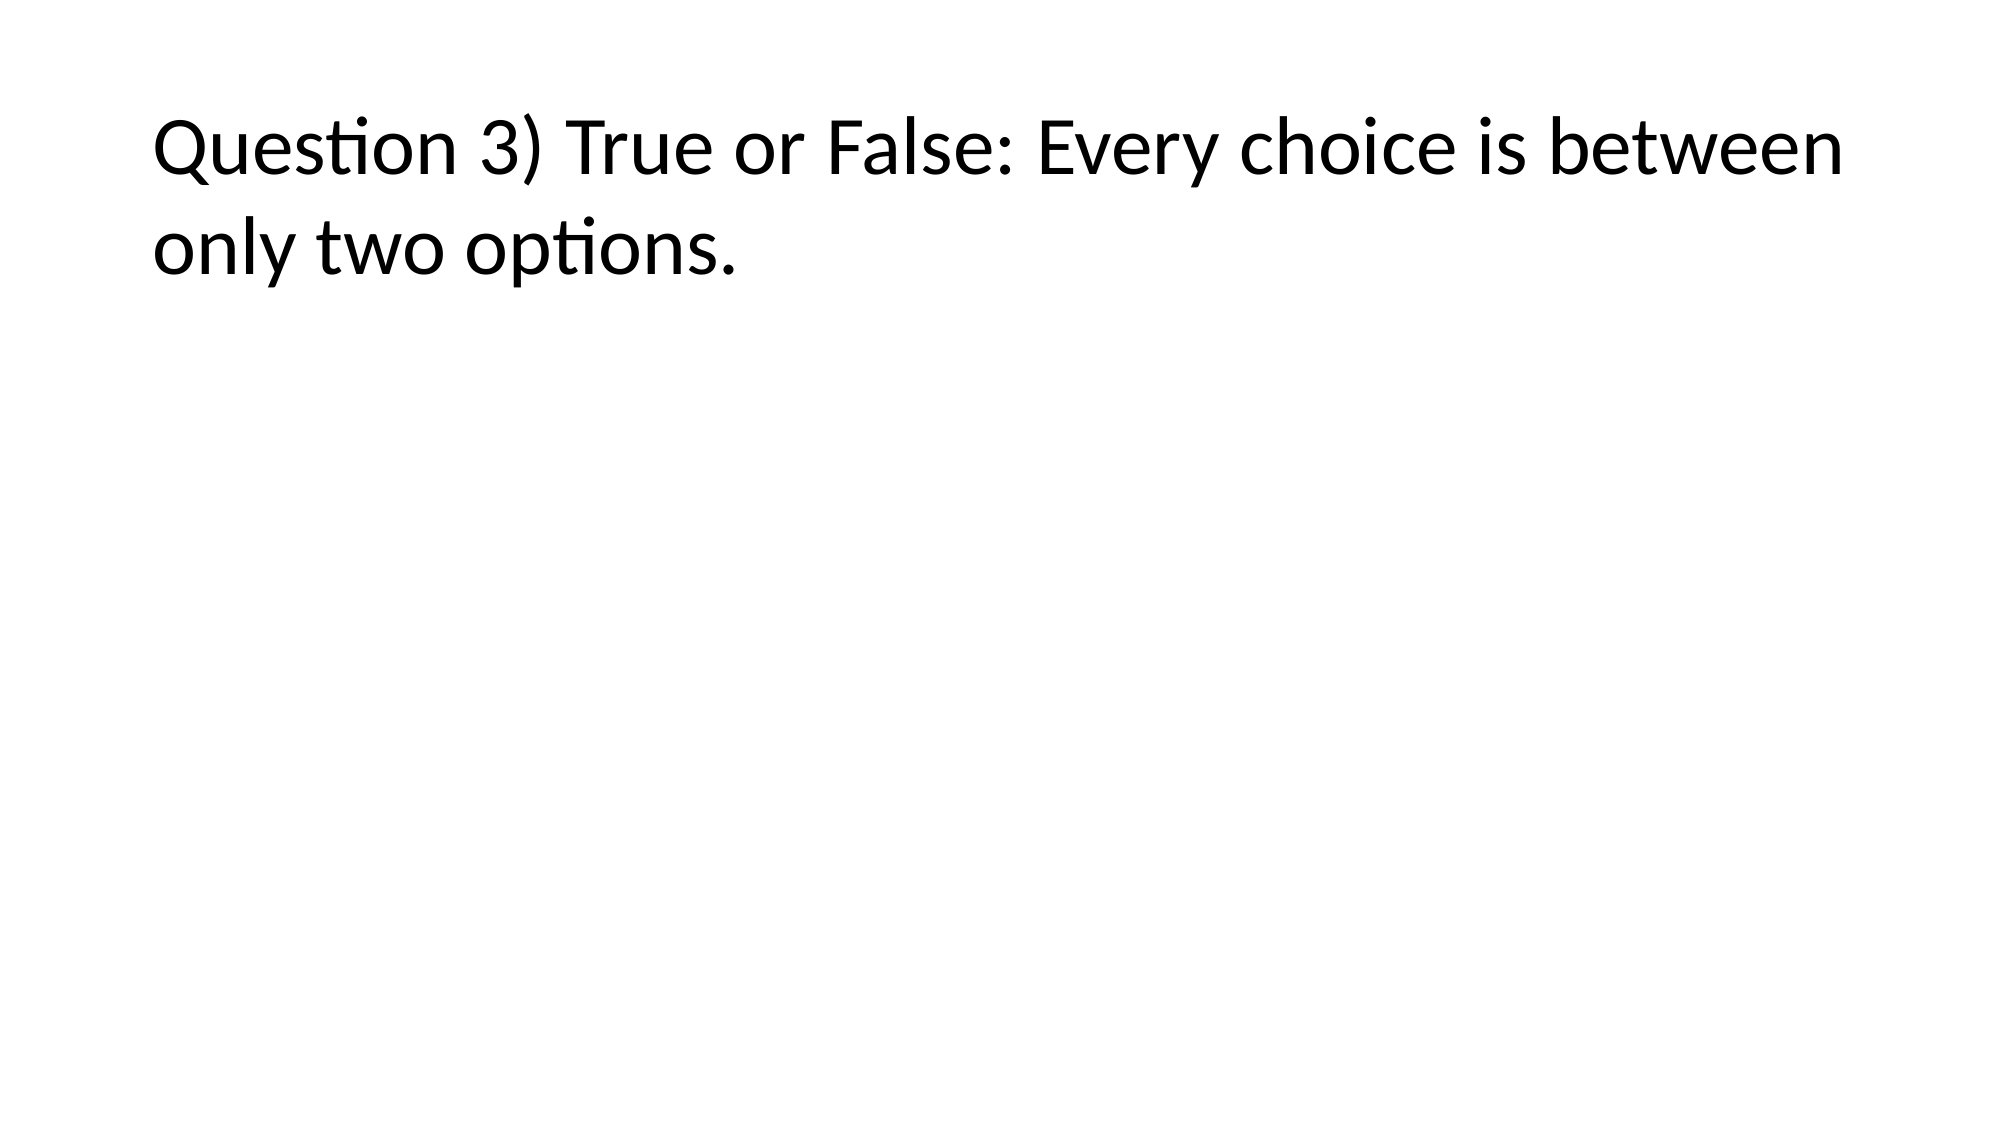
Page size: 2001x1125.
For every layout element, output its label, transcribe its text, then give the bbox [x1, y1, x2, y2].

list Question 3) True or False: Every choice is between only two options. [137, 84, 1863, 798]
